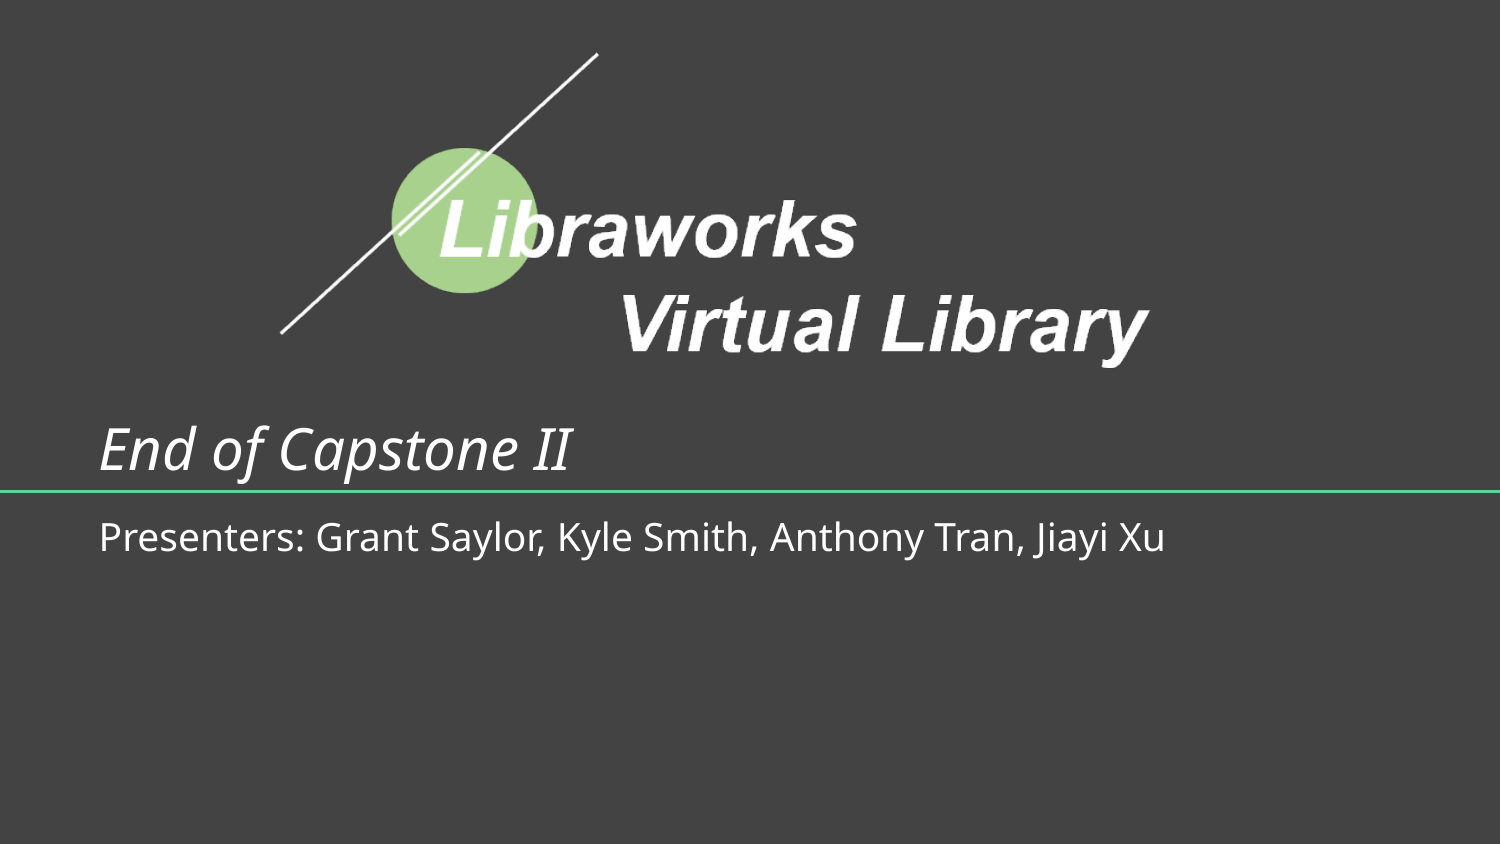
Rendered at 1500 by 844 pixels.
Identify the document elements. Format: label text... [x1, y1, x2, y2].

title End of Capstone II [83, 236, 1417, 497]
text_box Grant [0, 6, 1217, 101]
subtitle Presenters: Grant Saylor, Kyle Smith, Anthony Tran, Jiayi Xu [83, 497, 1417, 601]
picture [279, 52, 1500, 477]
